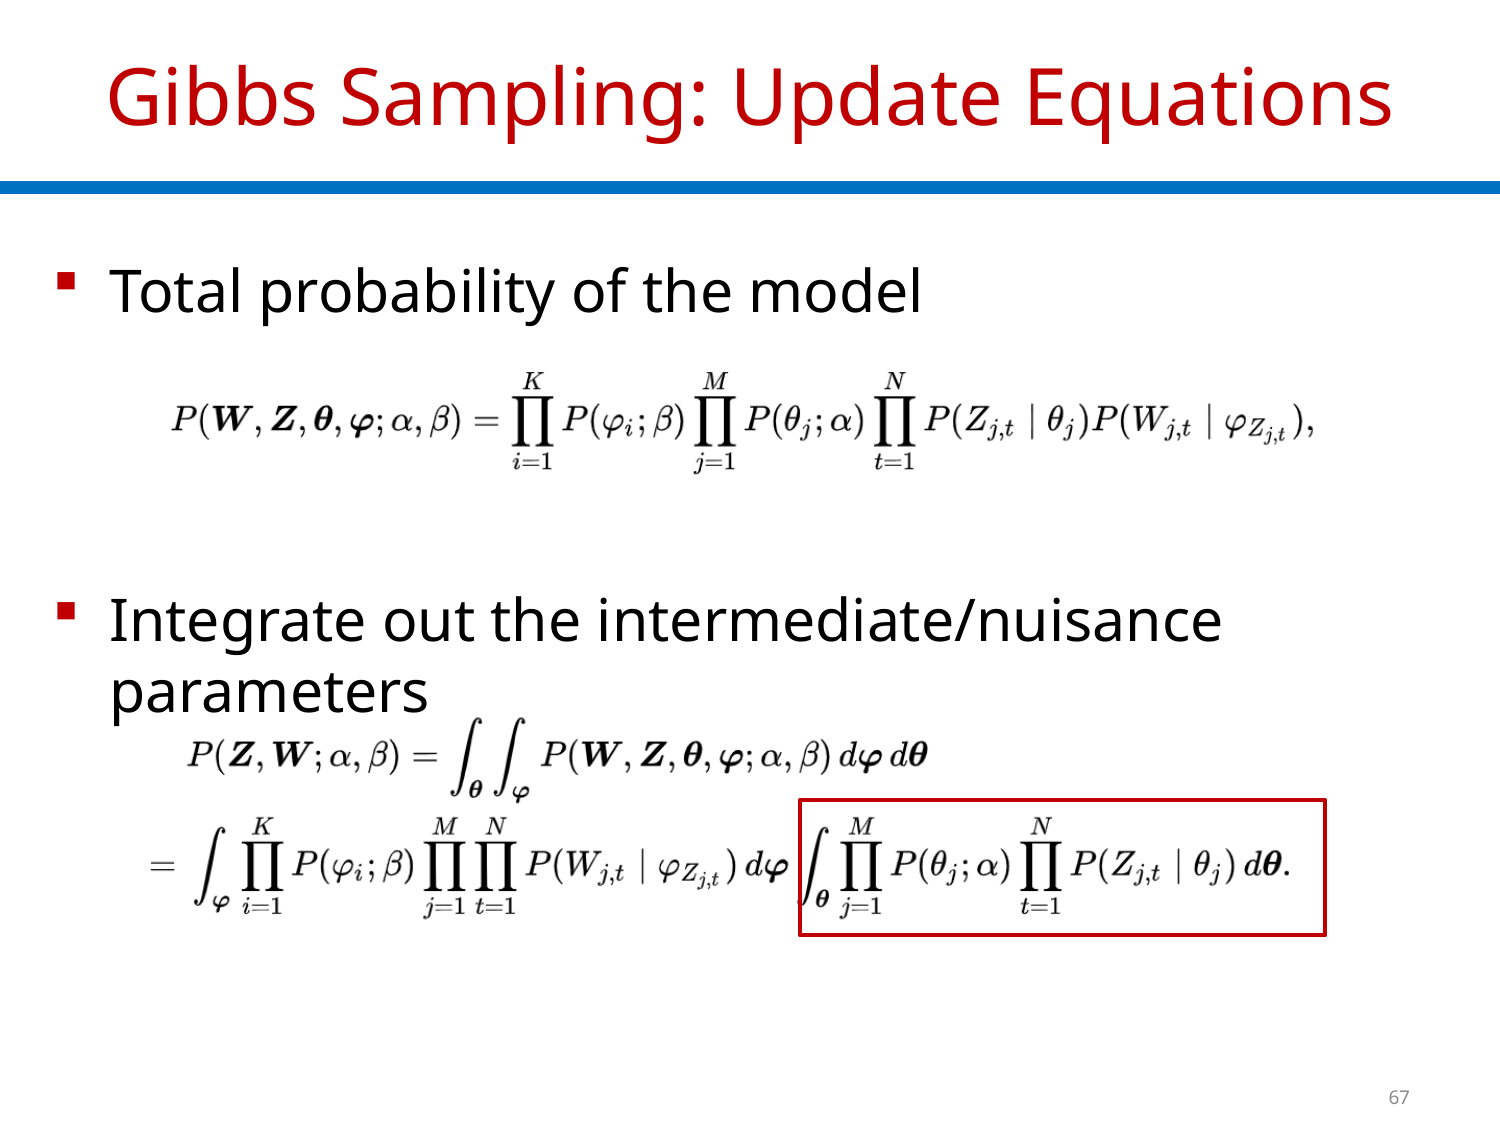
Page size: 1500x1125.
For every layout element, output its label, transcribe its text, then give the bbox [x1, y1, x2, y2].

list Total probability of the model Integrate out the intermediate/nuisance parameters [37, 245, 1425, 1096]
slide_number 67 [1074, 1085, 1425, 1112]
title Gibbs Sampling: Update Equations [0, 0, 1500, 188]
picture [154, 349, 1345, 490]
picture [99, 703, 1440, 936]
